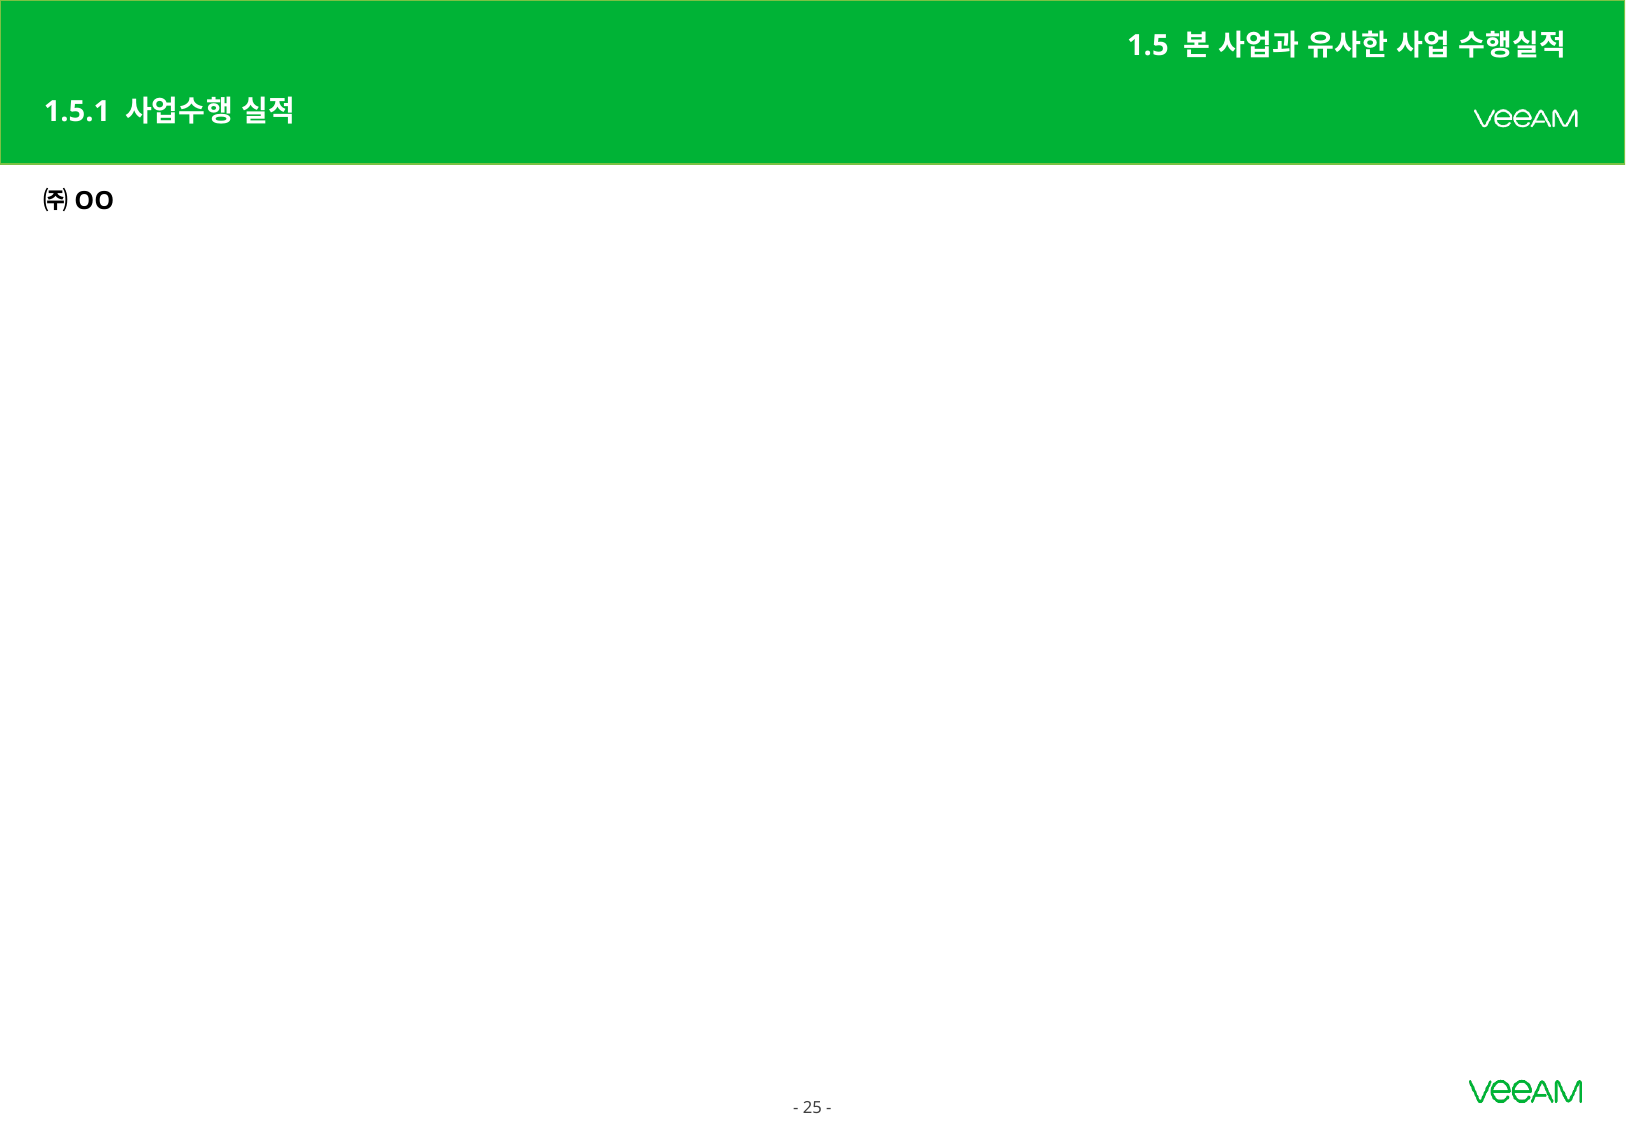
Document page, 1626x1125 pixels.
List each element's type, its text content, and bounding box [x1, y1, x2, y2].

list ㈜OO [28, 177, 1582, 355]
title 1.5.1 사업수행 실적 [28, 88, 989, 136]
list 1.5 본 사업과 유사한 사업 수행실적 [862, 16, 1582, 76]
picture [1465, 1074, 1586, 1110]
picture [1465, 100, 1586, 136]
